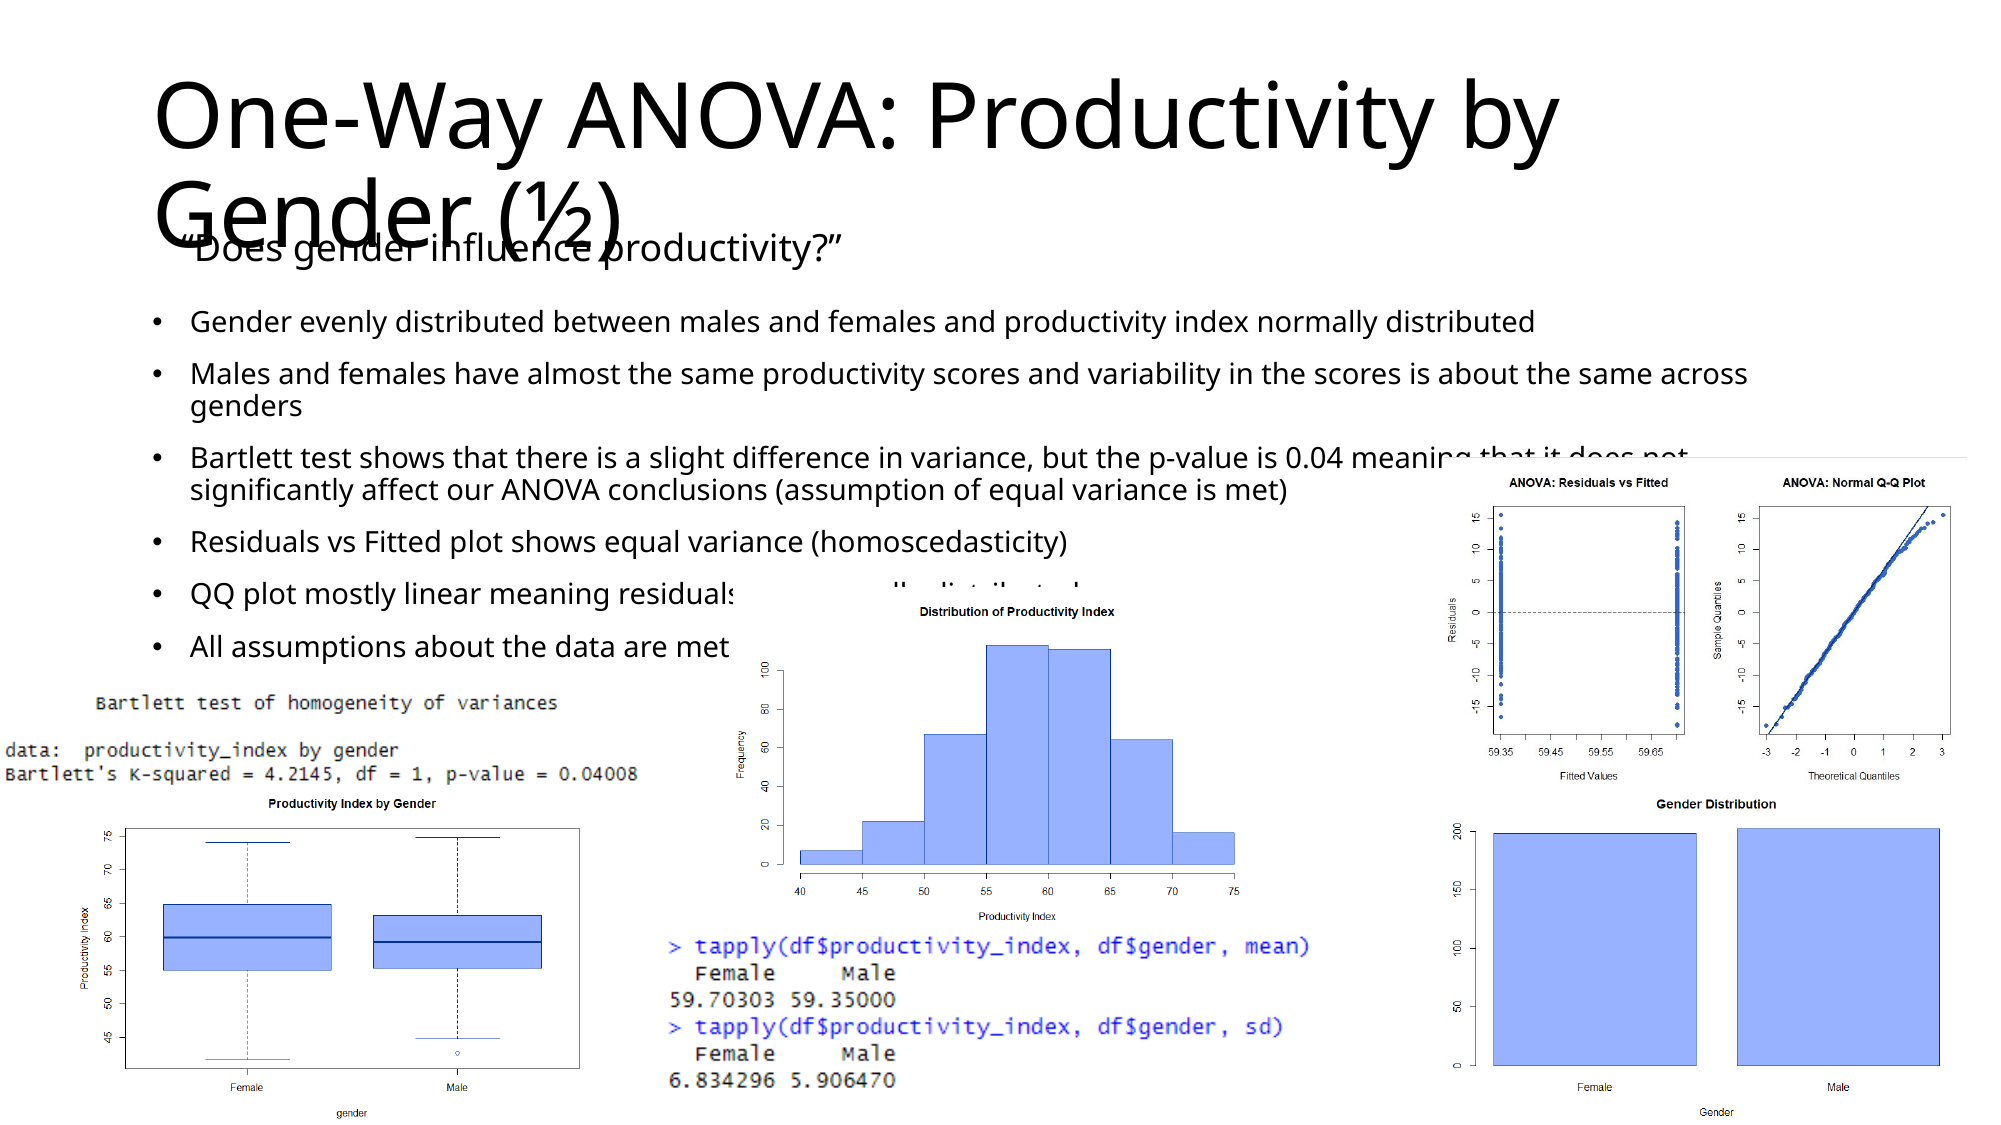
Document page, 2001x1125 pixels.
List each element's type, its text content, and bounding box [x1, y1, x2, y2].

picture [1443, 457, 1968, 1125]
list Gender evenly distributed between males and females and productivity index normally distributed Males and females have almost the same productivity scores and variability in the scores is about the same across genders Bartlett test shows that there is a slight difference in variance, but the p-value is 0.04 meaning that it does not significantly affect our ANOVA conclusions (assumption of equal variance is met) Residuals vs Fitted plot shows equal variance (homoscedasticity) QQ plot mostly linear meaning residuals are normally distributed All assumptions about the data are met [137, 299, 1863, 1014]
picture [661, 587, 1339, 1094]
text_box “Does gender influence productivity?” [165, 216, 858, 277]
picture [0, 676, 678, 1125]
title One-Way ANOVA: Productivity by Gender (½) [137, 59, 1863, 278]
